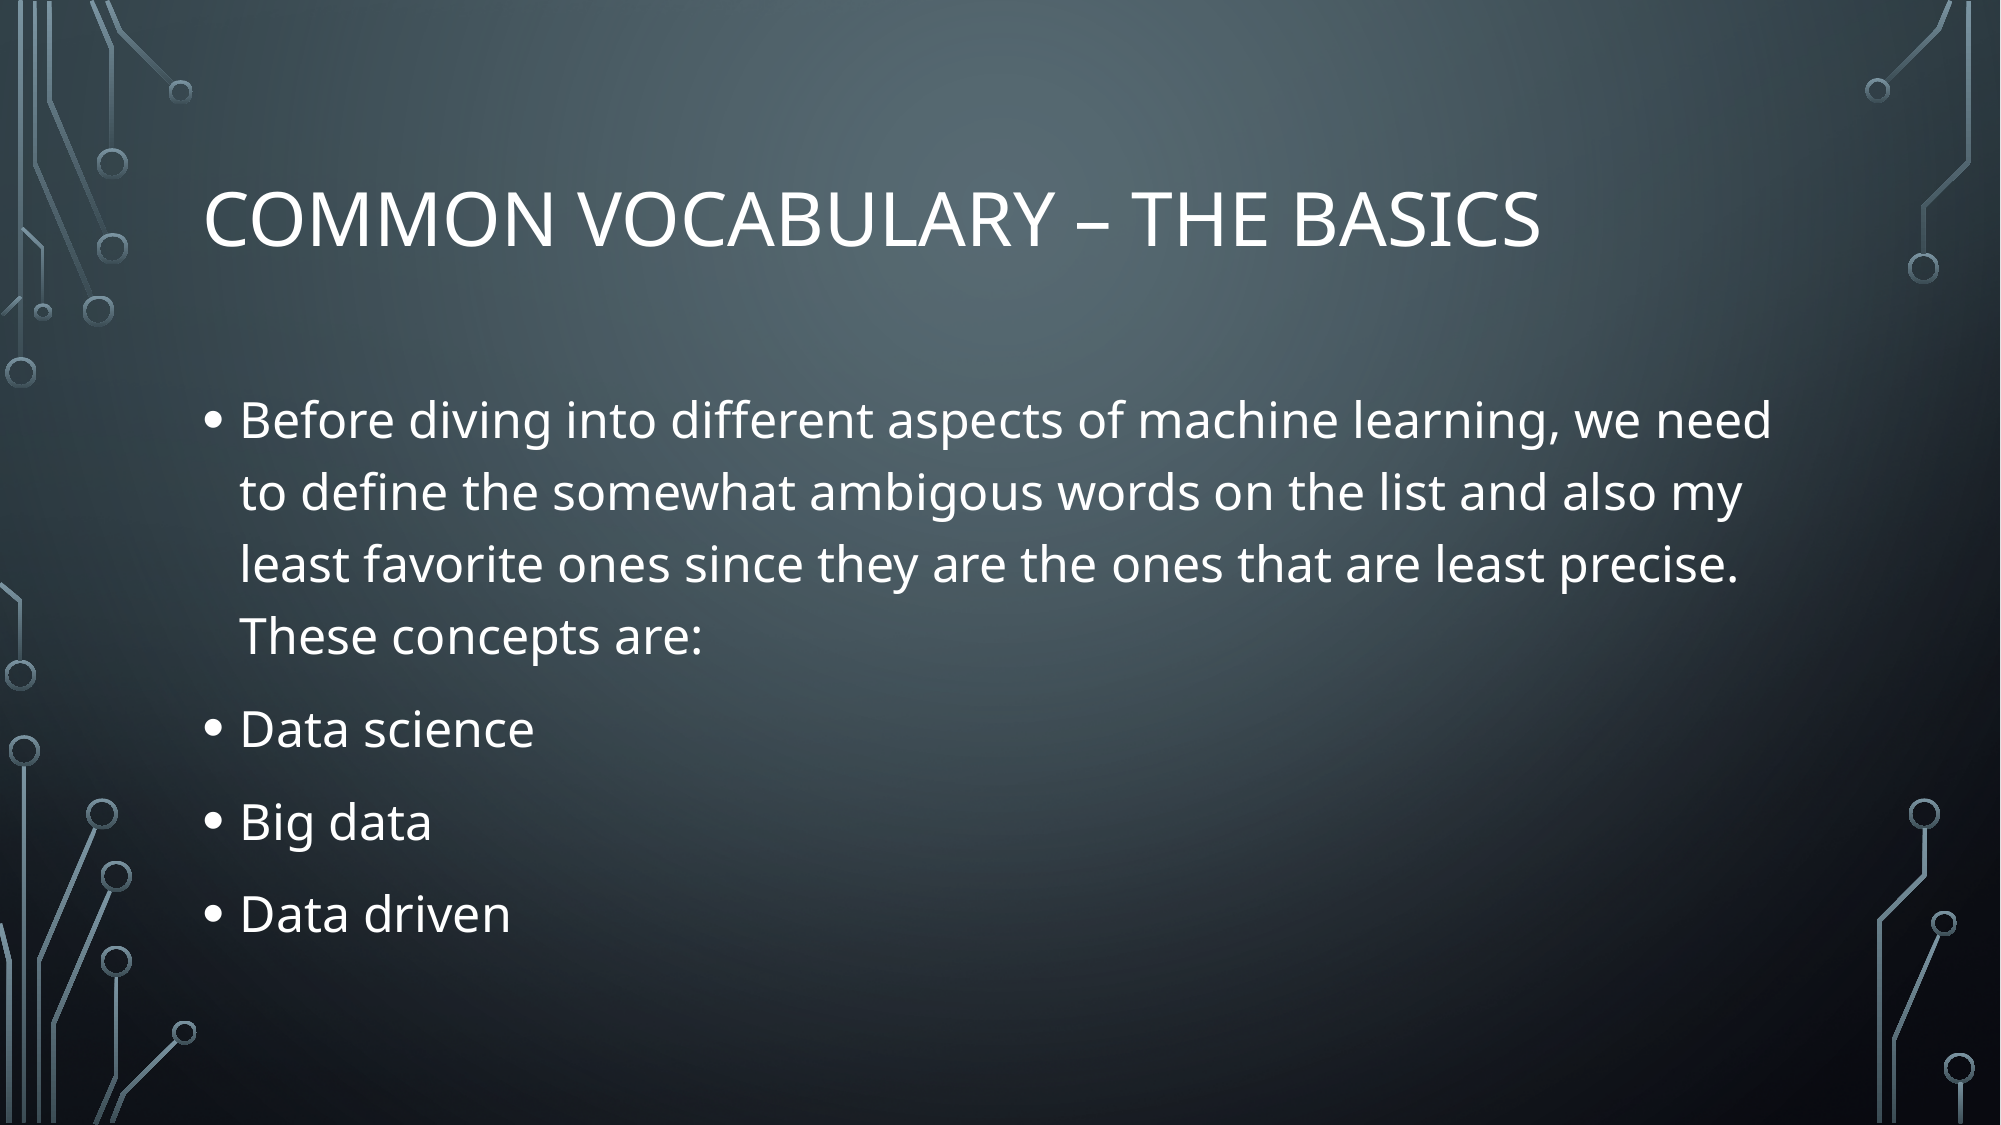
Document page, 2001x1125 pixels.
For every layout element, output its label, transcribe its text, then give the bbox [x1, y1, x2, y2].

title Common vocabulary – the basics [187, 101, 1813, 344]
list Before diving into different aspects of machine learning, we need to define the somewhat ambigous words on the list and also my least favorite ones since they are the ones that are least precise. These concepts are: Data science Big data Data driven [187, 369, 1813, 950]
